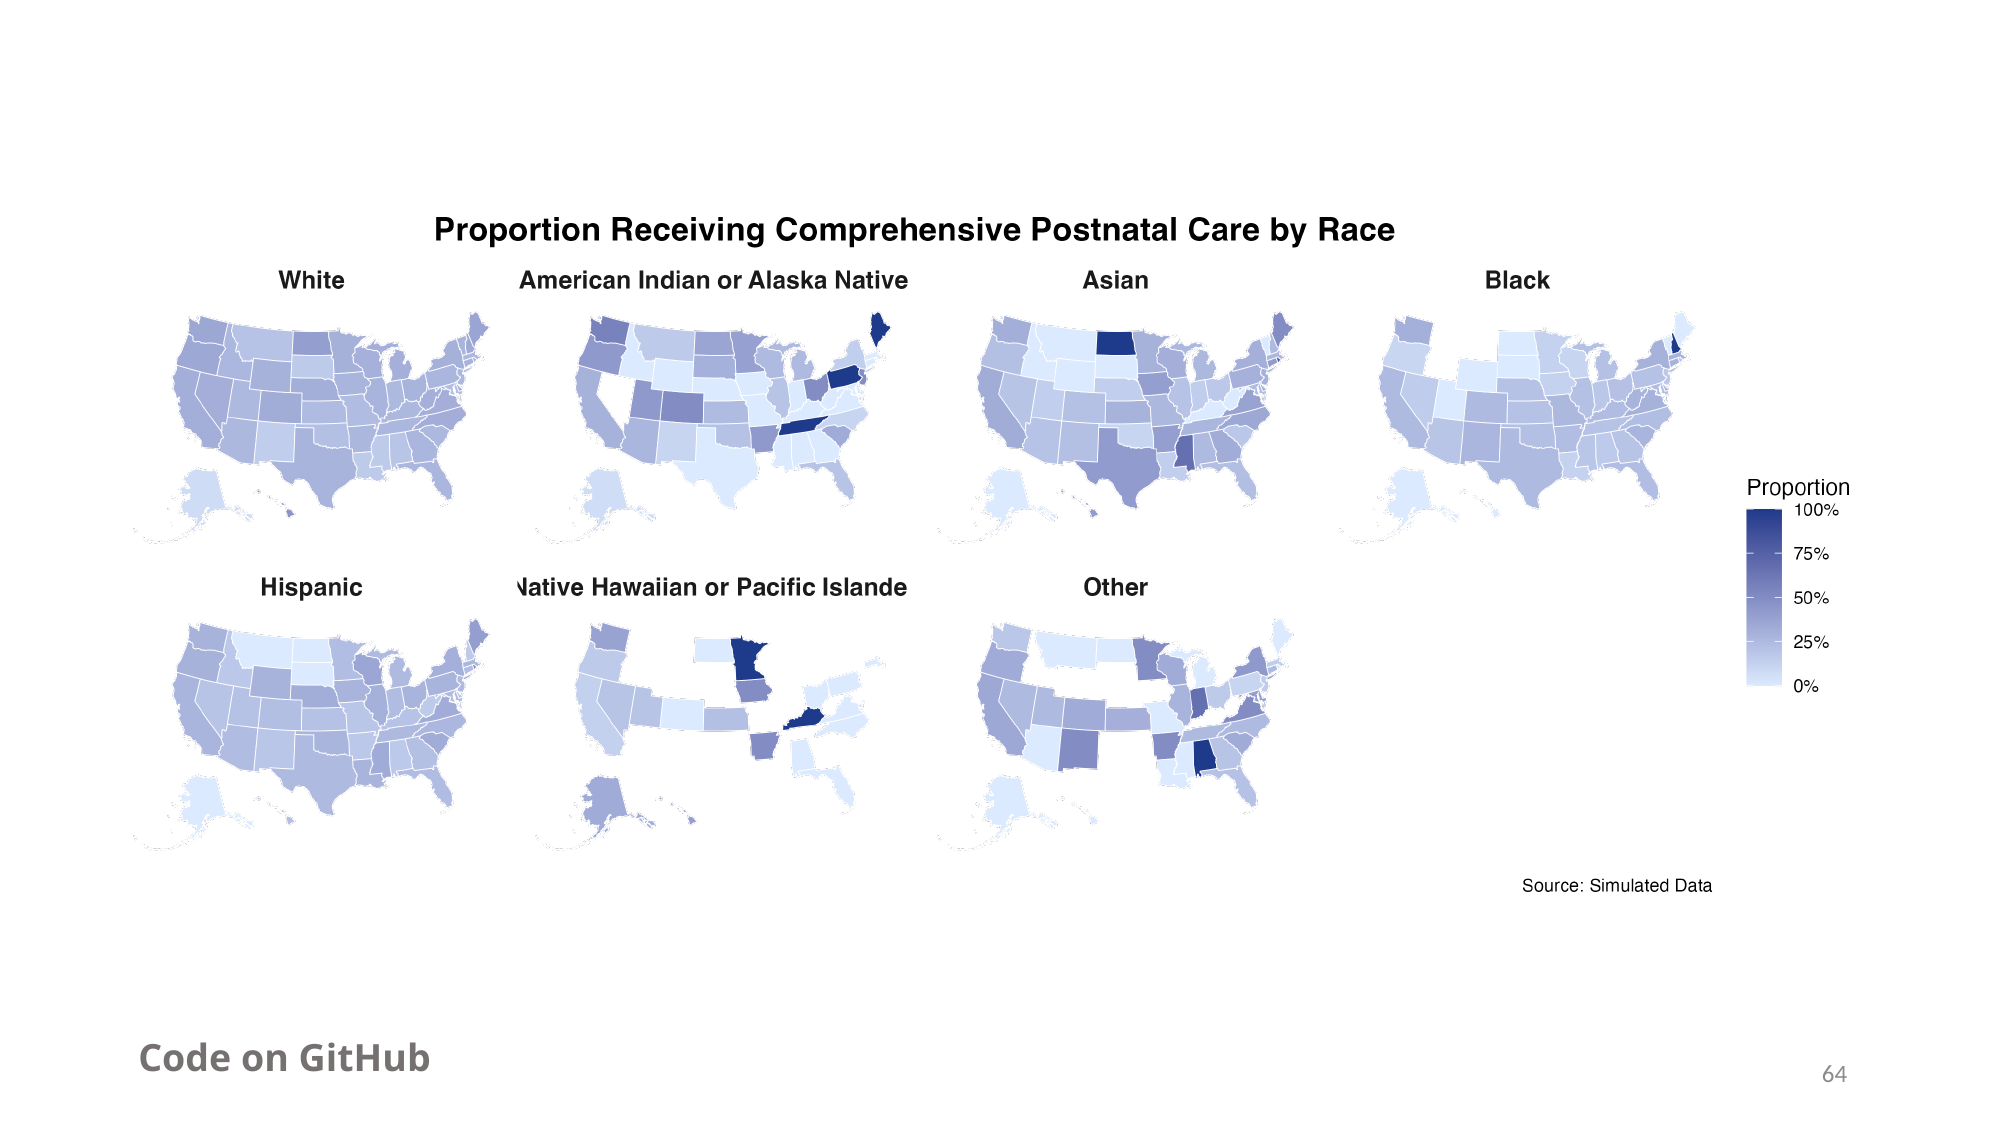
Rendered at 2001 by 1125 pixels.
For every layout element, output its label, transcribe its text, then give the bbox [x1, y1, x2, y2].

slide_number 64 [1412, 1042, 1863, 1103]
text_box Code on GitHub [123, 1026, 447, 1087]
picture [99, 141, 1873, 971]
